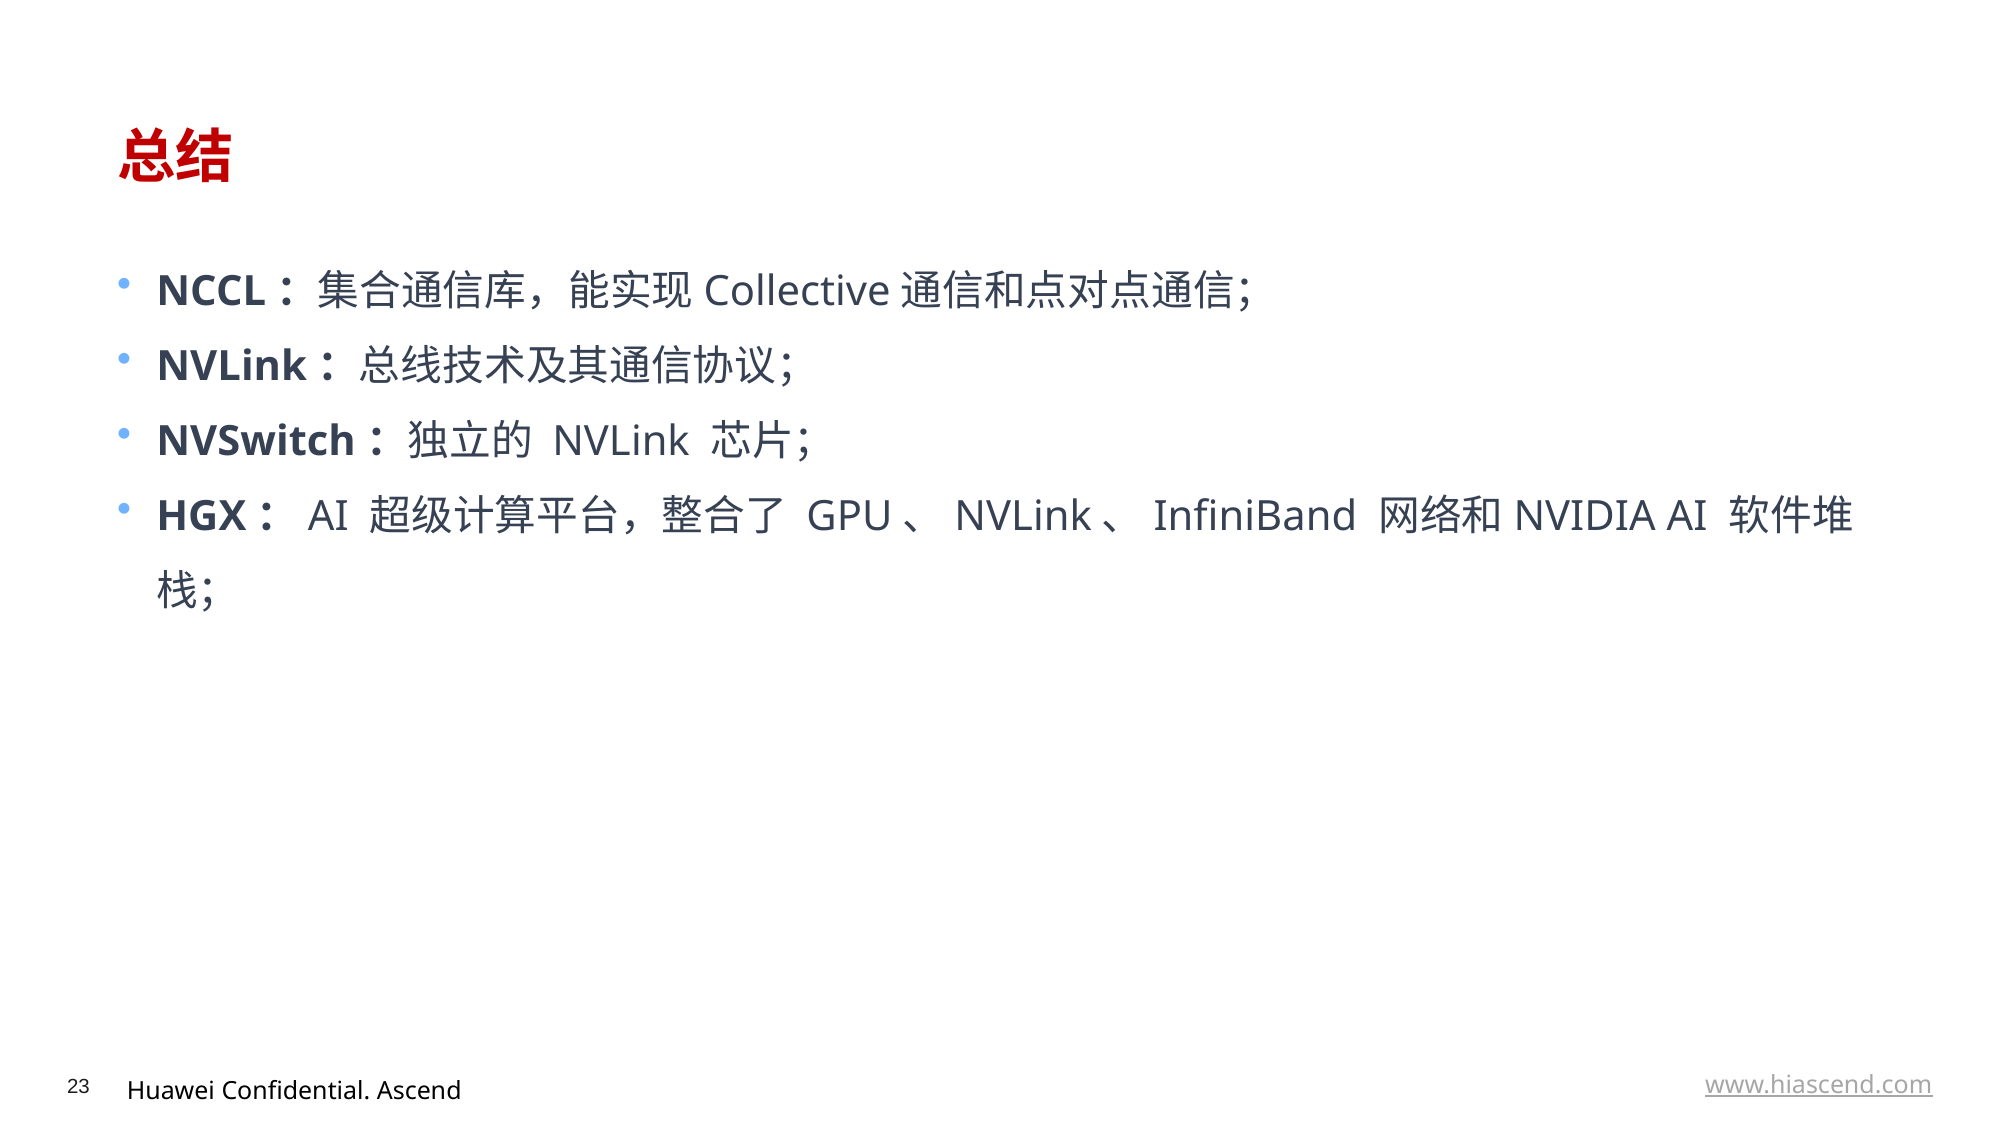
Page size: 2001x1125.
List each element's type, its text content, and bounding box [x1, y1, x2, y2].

list NCCL：集合通信库，能实现Collective通信和点对点通信； NVLink：总线技术及其通信协议； NVSwitch：独立的 NVLink 芯片； HGX：AI 超级计算平台，整合了 GPU、NVLink、InfiniBand 网络和NVIDIA AI 软件堆栈； [102, 231, 1901, 988]
title 总结 [102, 111, 1901, 209]
